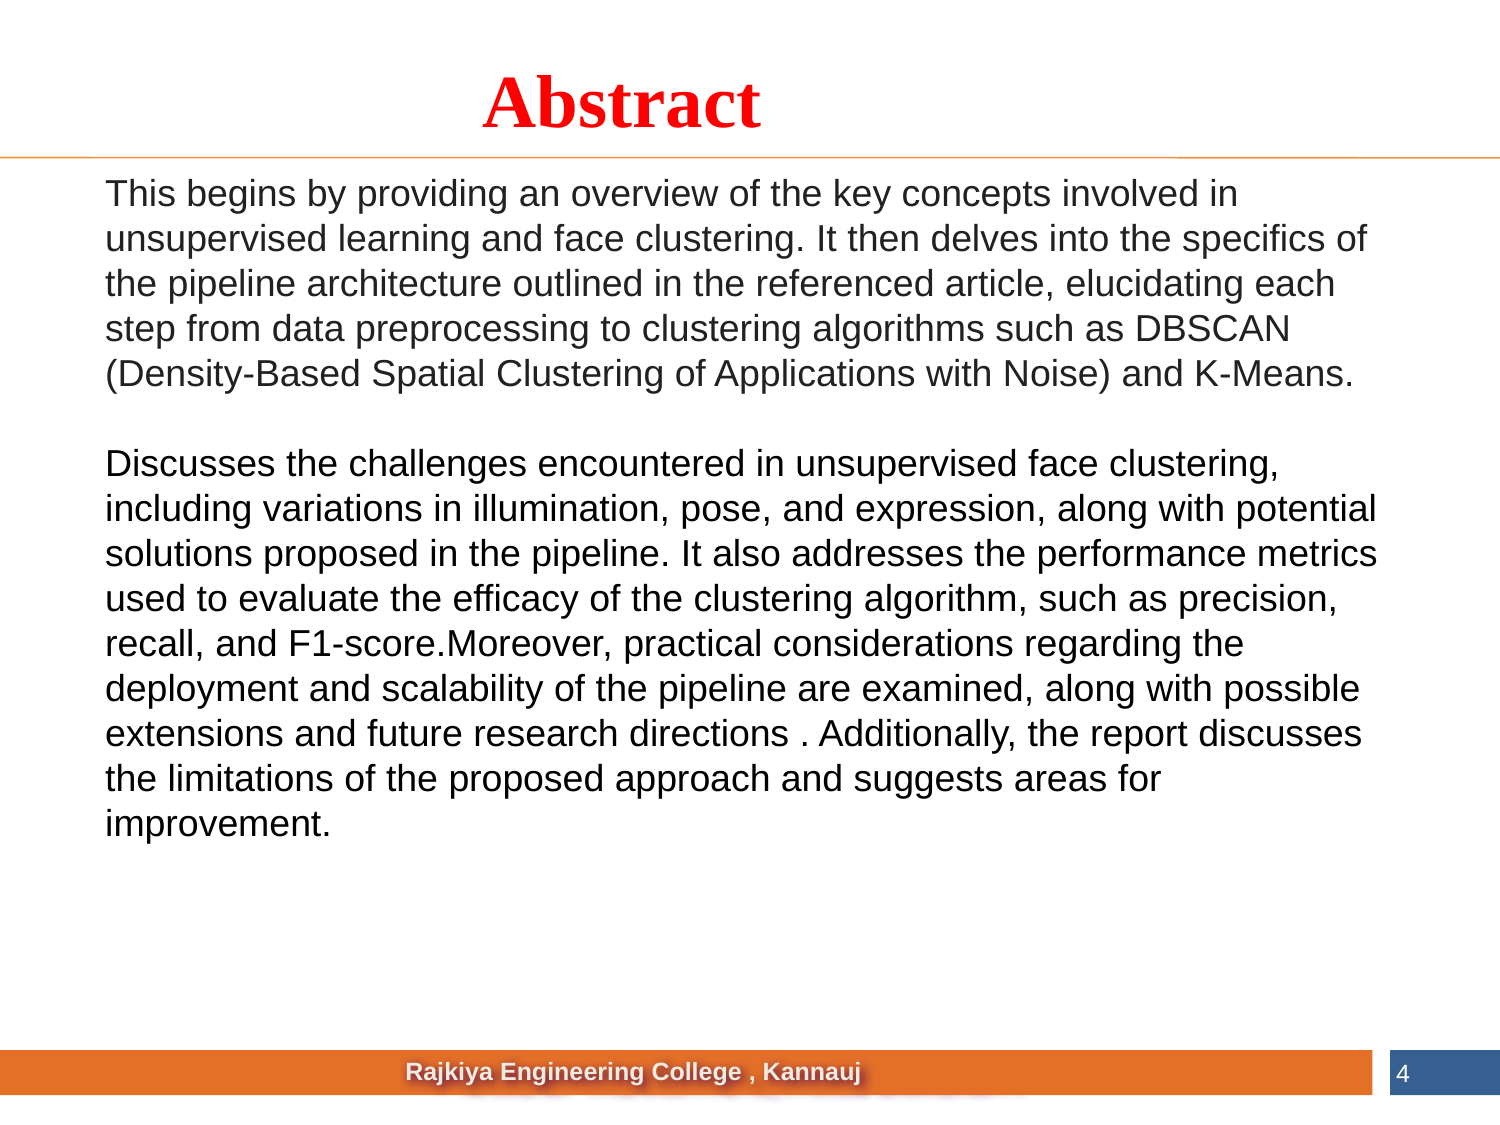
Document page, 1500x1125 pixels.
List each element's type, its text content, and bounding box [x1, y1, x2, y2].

text_box 4 [1074, 1042, 1425, 1103]
text_box Abstract [31, 44, 1213, 150]
text_box [1425, 1050, 1500, 1096]
text_box This begins by providing an overview of the key concepts involved in unsupervised learning and face clustering. It then delves into the specifics of the pipeline architecture outlined in the referenced article, elucidating each step from data preprocessing to clustering algorithms such as DBSCAN (Density-Based Spatial Clustering of Applications with Noise) and K-Means. Discusses the challenges encountered in unsupervised face clustering, including variations in illumination, pose, and expression, along with potential solutions proposed in the pipeline. It also addresses the performance metrics used to evaluate the efficacy of the clustering algorithm, such as precision, recall, and F1-score.Moreover, practical considerations regarding the deployment and scalability of the pipeline are examined, along with possible extensions and future research directions . Additionally, the report discusses the limitations of the proposed approach and suggests areas for improvement. [90, 167, 1405, 987]
text_box Rajkiya Engineering College , Kannauj [0, 1048, 1074, 1094]
